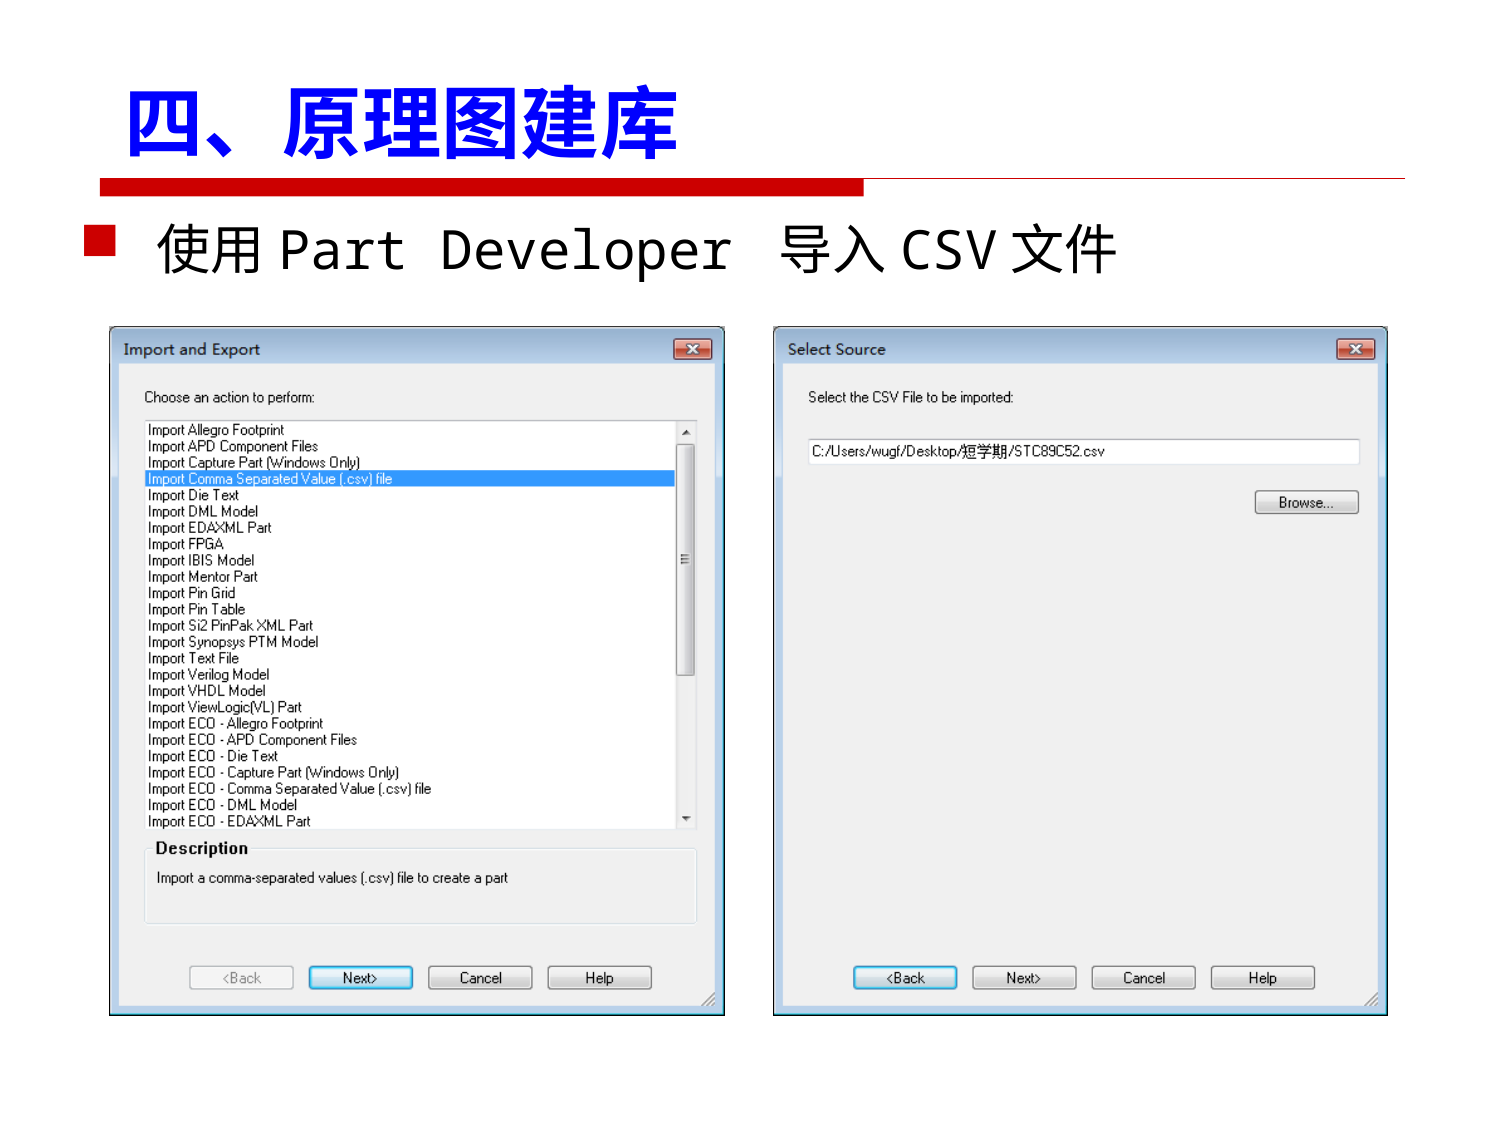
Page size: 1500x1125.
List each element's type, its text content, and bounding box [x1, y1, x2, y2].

picture [109, 326, 725, 1017]
text_box 四、原理图建库 [109, 66, 1388, 177]
picture [773, 326, 1389, 1017]
text_box 使用Part Developer 导入CSV文件 [64, 208, 1424, 1058]
